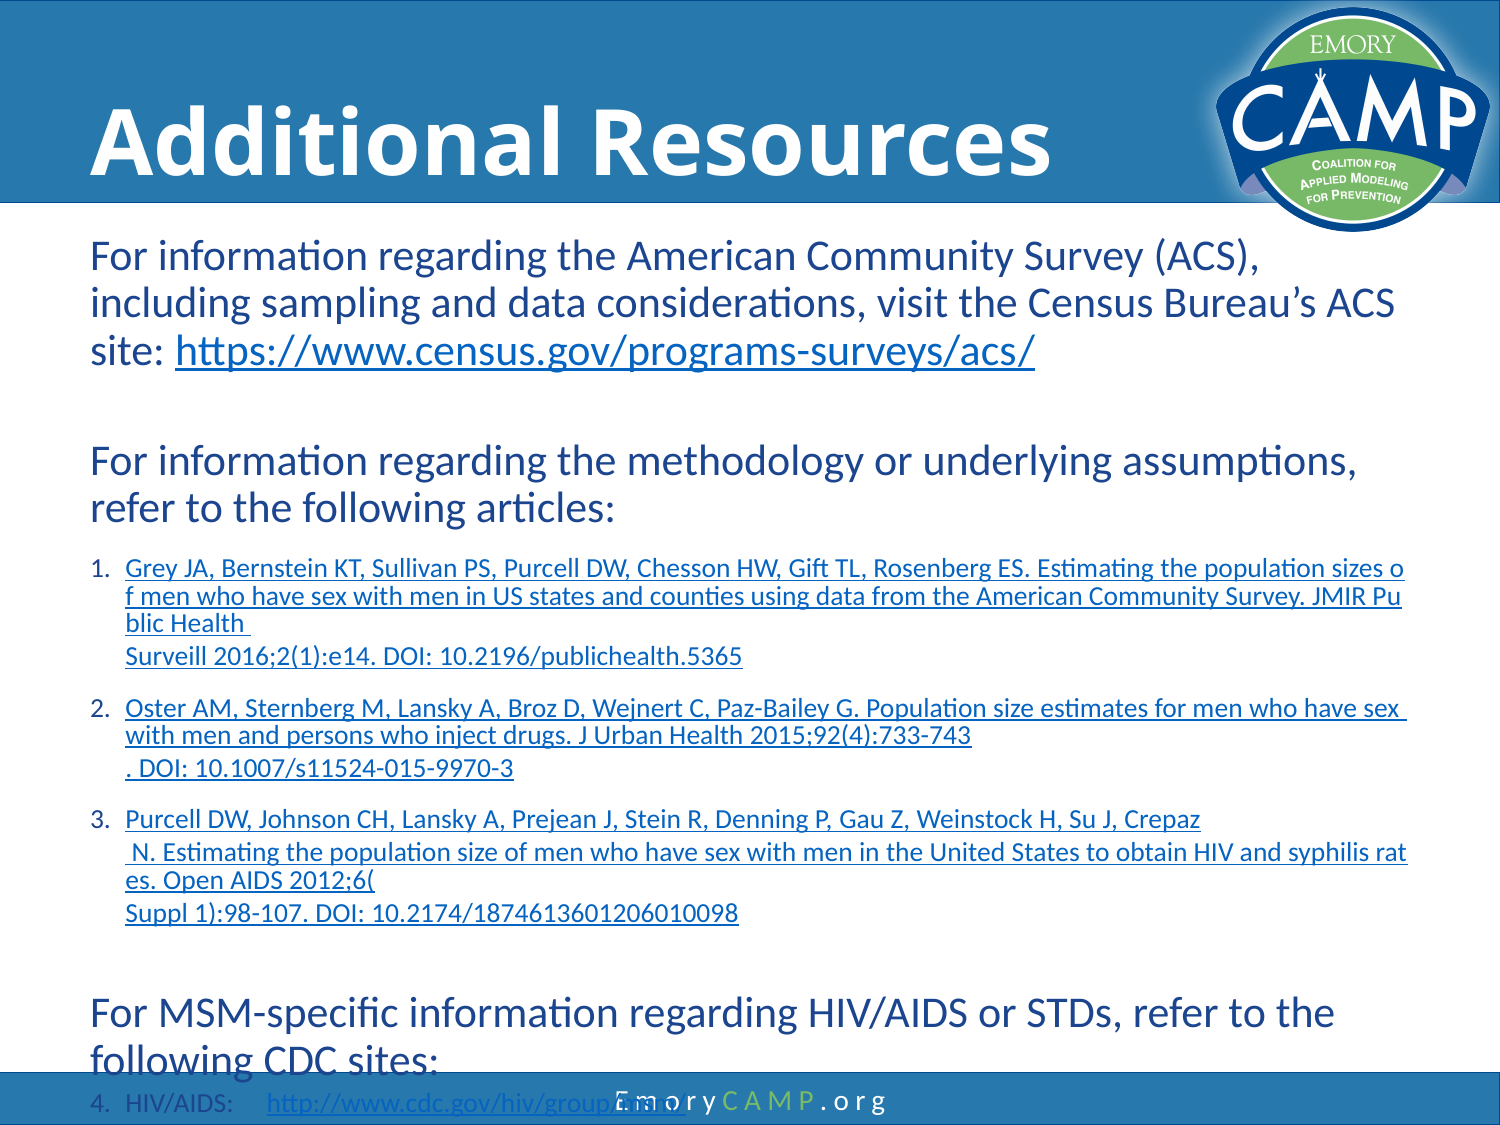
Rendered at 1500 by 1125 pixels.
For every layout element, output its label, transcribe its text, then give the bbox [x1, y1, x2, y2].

list For information regarding the American Community Survey (ACS), including sampling and data considerations, visit the Census Bureau’s ACS site: https://www.census.gov/programs-surveys/acs/ For information regarding the methodology or underlying assumptions, refer to the following articles: Grey JA, Bernstein KT, Sullivan PS, Purcell DW, Chesson HW, Gift TL, Rosenberg ES. Estimating the population sizes of men who have sex with men in US states and counties using data from the American Community Survey. JMIR Public Health Surveill 2016;2(1):e14. DOI: 10.2196/publichealth.5365 Oster AM, Sternberg M, Lansky A, Broz D, Wejnert C, Paz-Bailey G. Population size estimates for men who have sex with men and persons who inject drugs. J Urban Health 2015;92(4):733-743. DOI: 10.1007/s11524-015-9970-3 Purcell DW, Johnson CH, Lansky A, Prejean J, Stein R, Denning P, Gau Z, Weinstock H, Su J, Crepaz N. Estimating the population size of men who have sex with men in the United States to obtain HIV and syphilis rates. Open AIDS 2012;6(Suppl 1):98-107. DOI: 10.2174/1874613601206010098 For MSM-specific information regarding HIV/AIDS or STDs, refer to the following CDC sites: HIV/AIDS: http://www.cdc.gov/hiv/group/msm/ STD: http://www.cdc.gov/std/life-stages-populations/msm.htm [75, 224, 1425, 1050]
title Additional Resources [75, 37, 1200, 203]
picture [1216, 7, 1490, 232]
